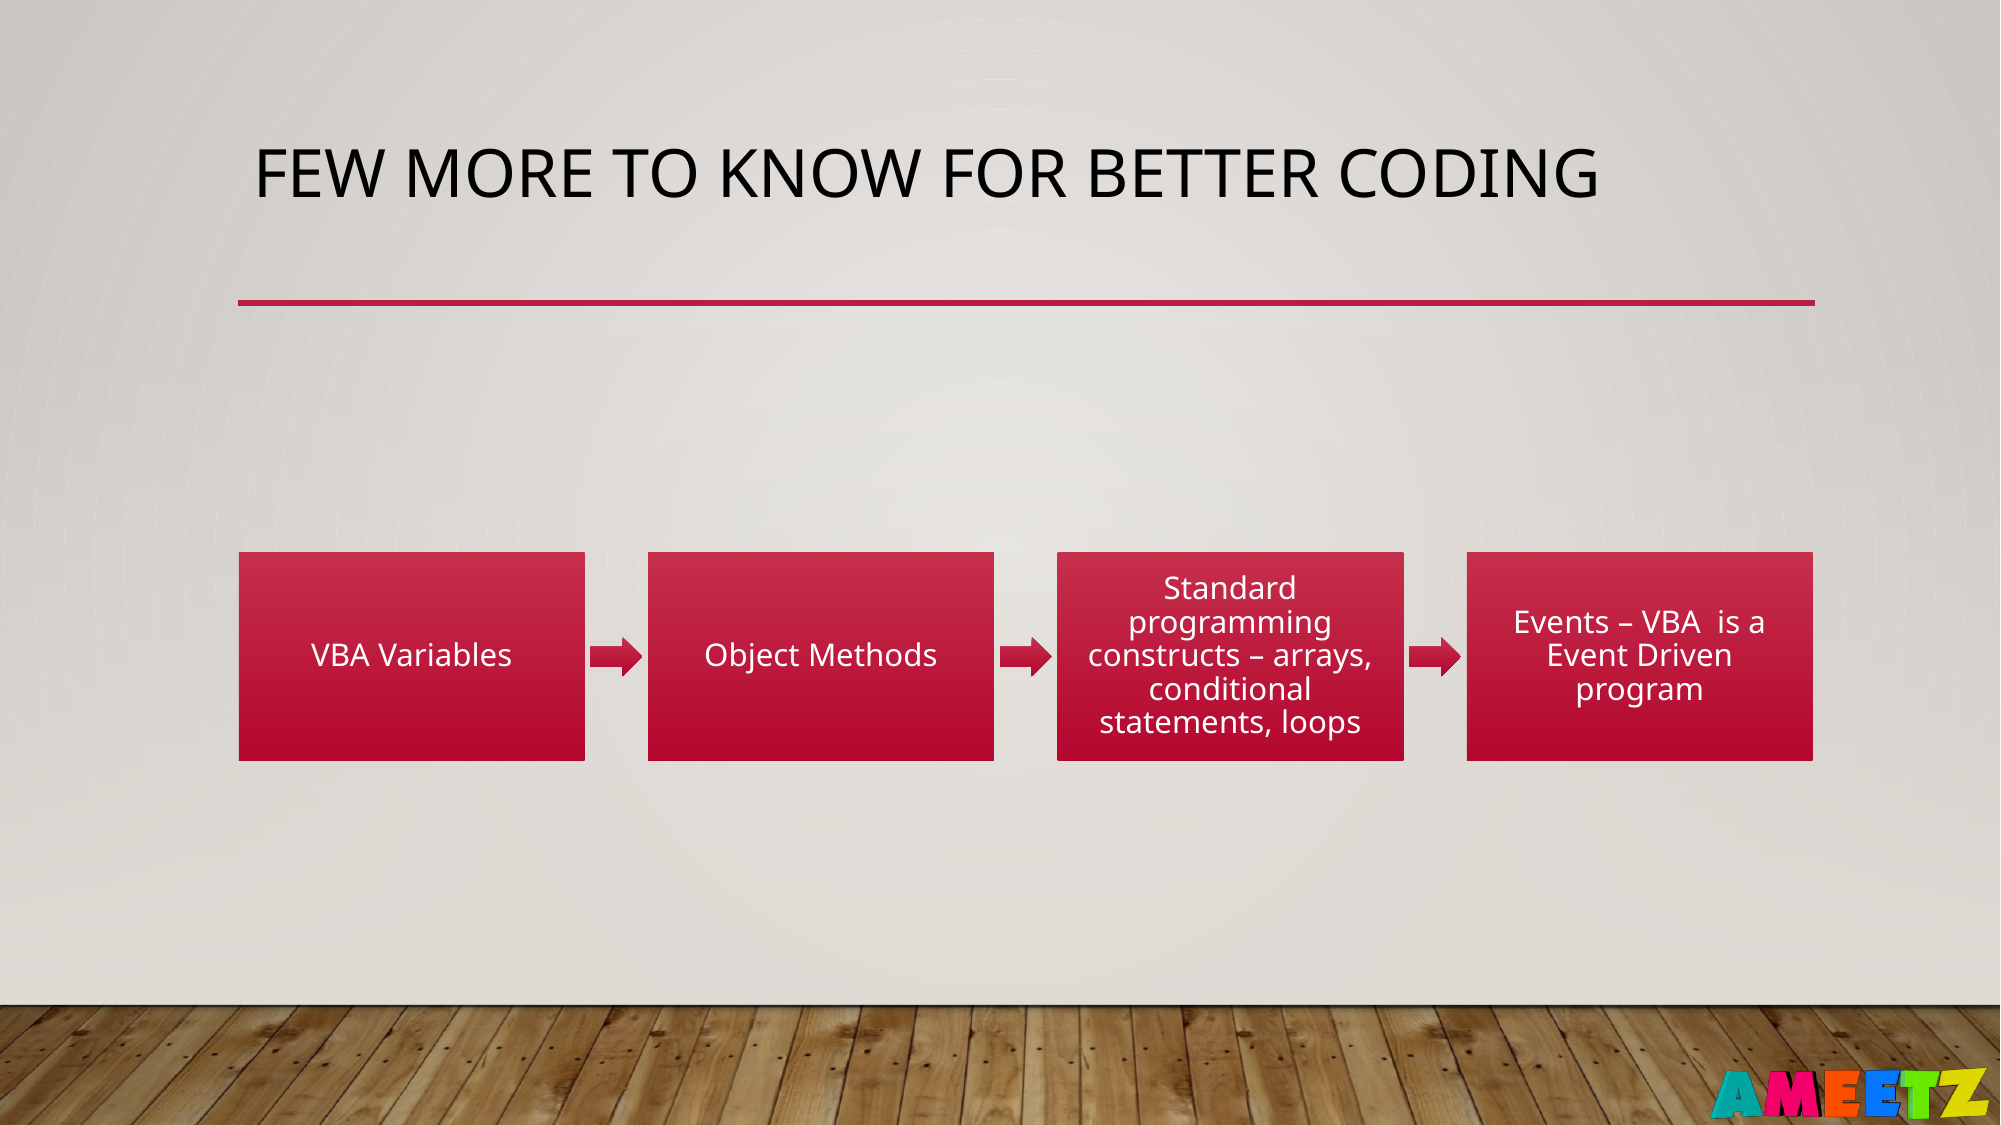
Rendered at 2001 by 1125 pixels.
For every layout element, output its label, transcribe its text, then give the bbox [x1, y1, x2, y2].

title Few more to know for better coding [238, 131, 1814, 305]
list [237, 383, 1814, 930]
picture [0, 1005, 2001, 1125]
